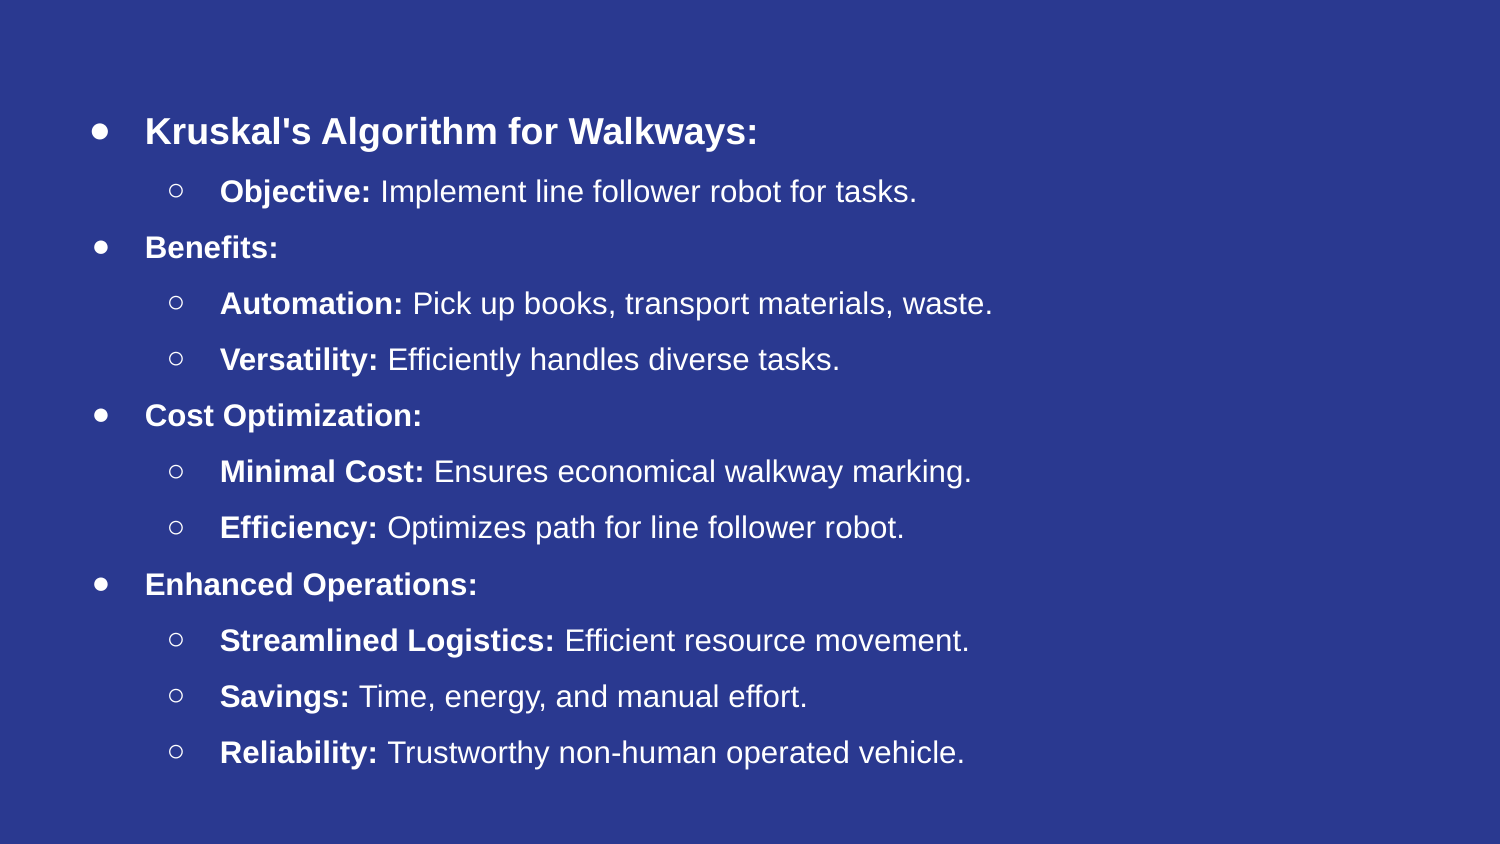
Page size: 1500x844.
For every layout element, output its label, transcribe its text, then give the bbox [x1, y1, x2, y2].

text_box Kruskal's Algorithm for Walkways: Objective: Implement line follower robot for tasks. Benefits: Automation: Pick up books, transport materials, waste. Versatility: Efficiently handles diverse tasks. Cost Optimization: Minimal Cost: Ensures economical walkway marking. Efficiency: Optimizes path for line follower robot. Enhanced Operations: Streamlined Logistics: Efficient resource movement. Savings: Time, energy, and manual effort. Reliability: Trustworthy non-human operated vehicle. [54, 69, 1446, 785]
